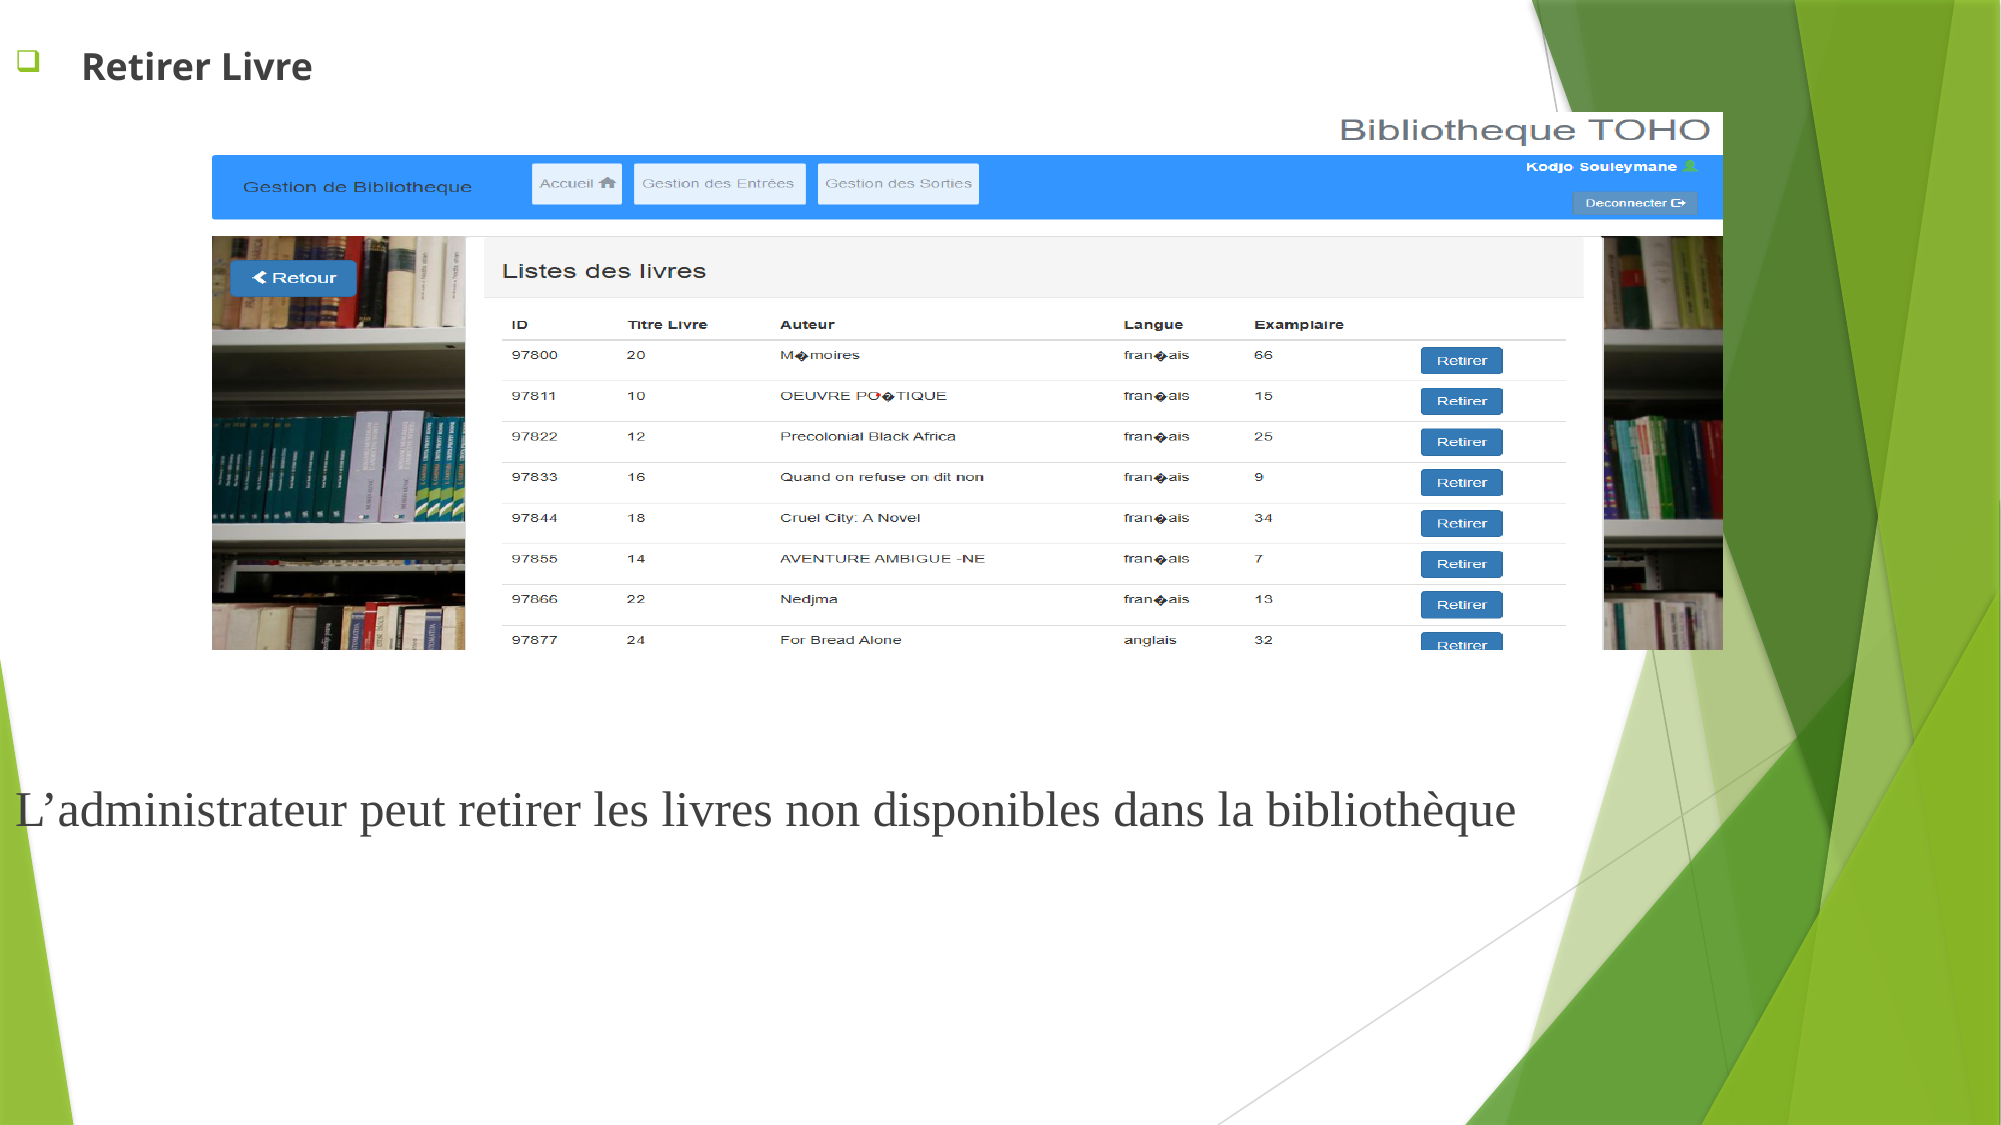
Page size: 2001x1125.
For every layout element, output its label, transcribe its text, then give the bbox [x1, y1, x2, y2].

picture [211, 112, 1724, 651]
list Retirer Livre L’administrateur peut retirer les livres non disponibles dans la bibliothèque [0, 35, 1576, 983]
